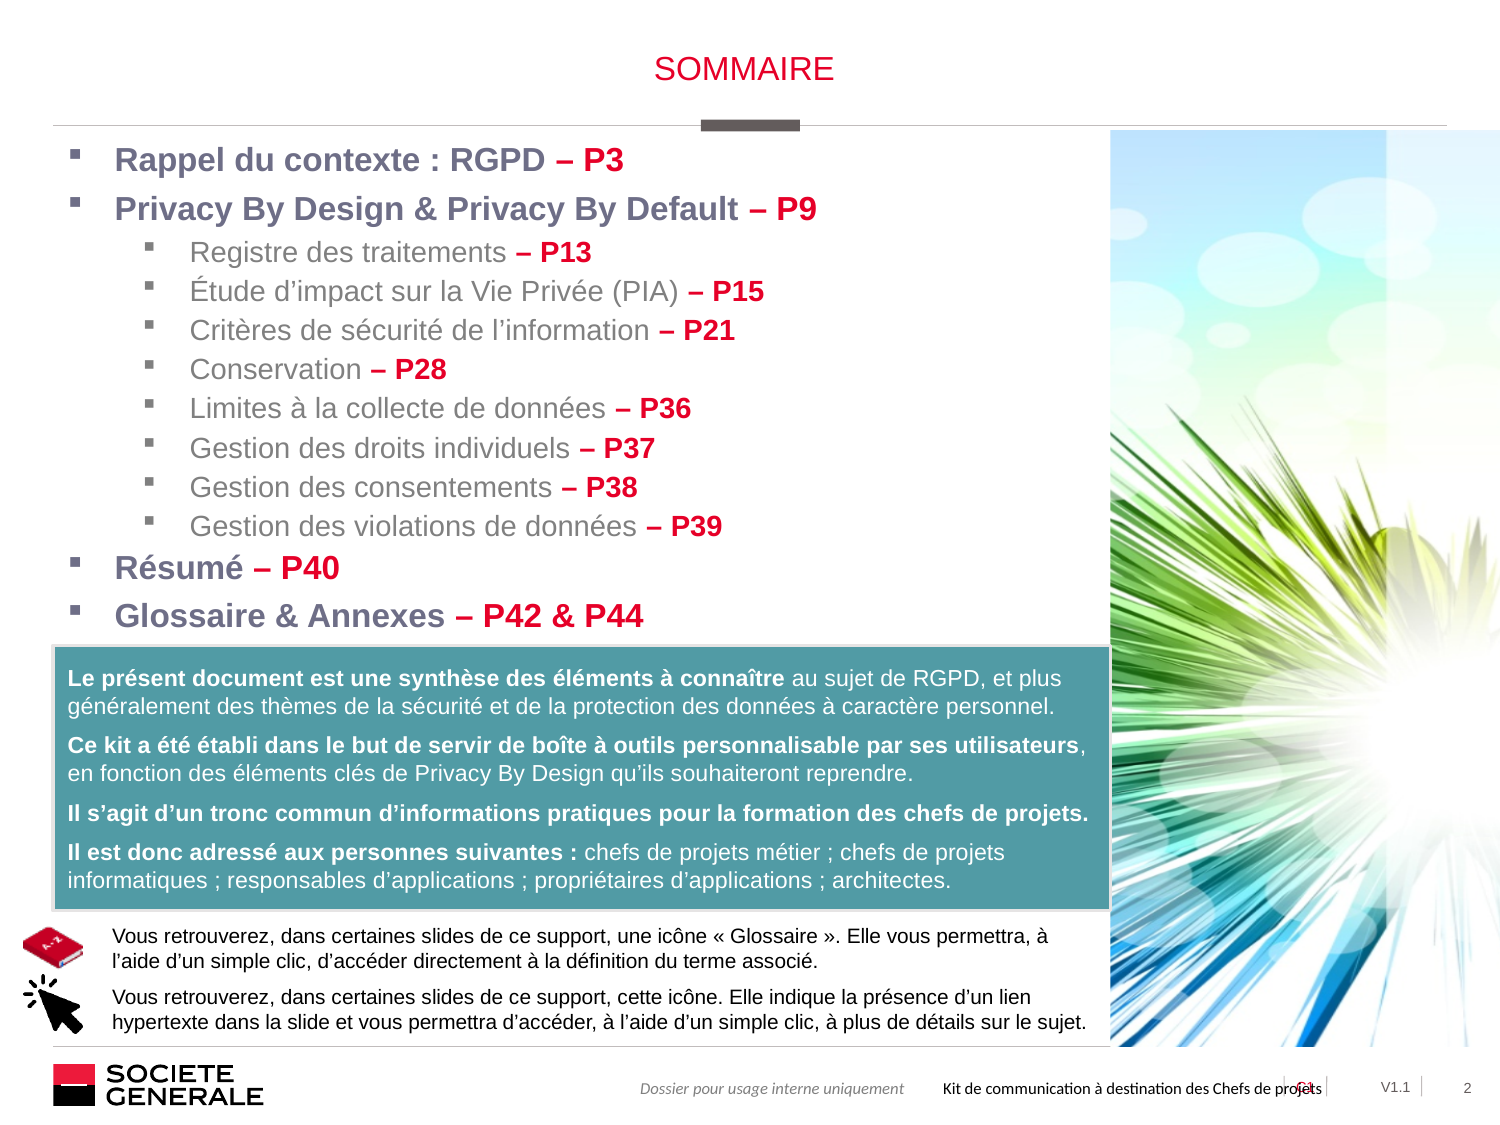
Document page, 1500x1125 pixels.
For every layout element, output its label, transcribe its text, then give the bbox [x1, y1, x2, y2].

text_box Vous retrouverez, dans certaines slides de ce support, cette icône. Elle indique la présence d’un lien hypertexte dans la slide et vous permettra d’accéder, à l’aide d’un simple clic, à plus de détails sur le sujet. [106, 977, 1111, 1040]
text_box Le présent document est une synthèse des éléments à connaître au sujet de RGPD, et plus généralement des thèmes de la sécurité et de la protection des données à caractère personnel. Ce kit a été établi dans le but de servir de boîte à outils personnalisable par ses utilisateurs, en fonction des éléments clés de Privacy By Design qu’ils souhaiteront reprendre. Il s’agit d’un tronc commun d’informations pratiques pour la formation des chefs de projets. Il est donc adressé aux personnes suivantes : chefs de projets métier ; chefs de projets informatiques ; responsables d’applications ; propriétaires d’applications ; architectes. [51, 643, 1112, 913]
text_box Vous retrouverez, dans certaines slides de ce support, une icône « Glossaire ». Elle vous permettra, à l’aide d’un simple clic, d’accéder directement à la définition du terme associé. [106, 916, 1058, 977]
picture [846, 130, 1500, 1046]
picture [23, 918, 83, 1034]
text_box sommaire [53, 47, 1448, 88]
text_box Rappel du contexte : RGPD – P3 Privacy By Design & Privacy By Default – P9 Registre des traitements – P13 Étude d’impact sur la Vie Privée (PIA) – P15 Critères de sécurité de l’information – P21 Conservation – P28 Limites à la collecte de données – P36 Gestion des droits individuels – P37 Gestion des consentements – P38 Gestion des violations de données – P39 Résumé – P40 Glossaire & Annexes – P42 & P44 [53, 131, 1087, 643]
